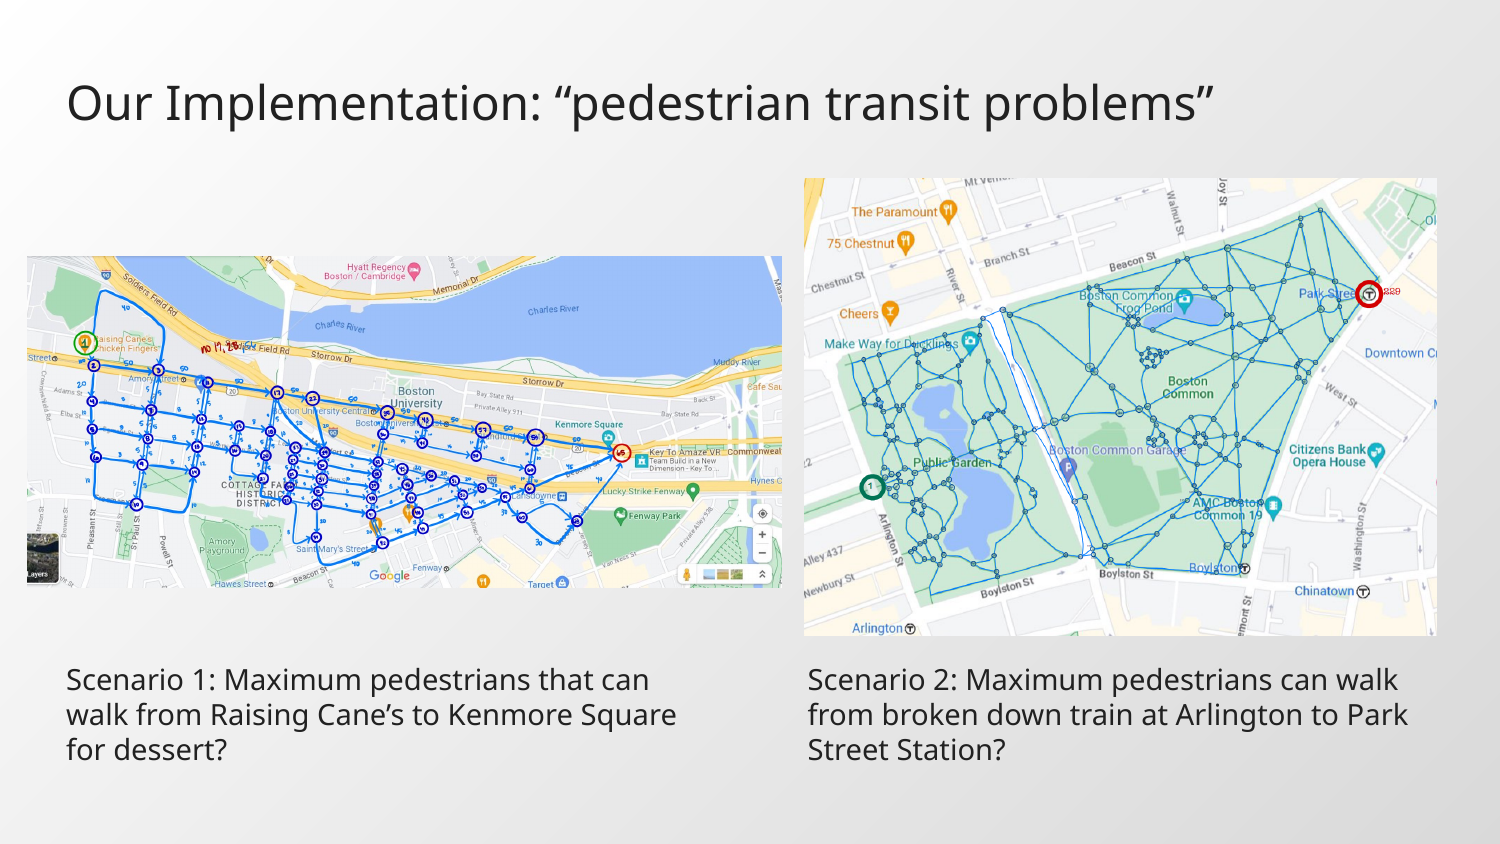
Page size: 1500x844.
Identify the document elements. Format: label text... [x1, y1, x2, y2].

title Our Implementation: “pedestrian transit problems” [51, 57, 1449, 152]
list Scenario 2: Maximum pedestrians can walk from broken down train at Arlington to Park Street Station? [792, 646, 1449, 750]
picture [26, 256, 782, 588]
list Scenario 1: Maximum pedestrians that can walk from Raising Cane’s to Kenmore Square for dessert? [51, 646, 708, 761]
picture [804, 177, 1438, 636]
